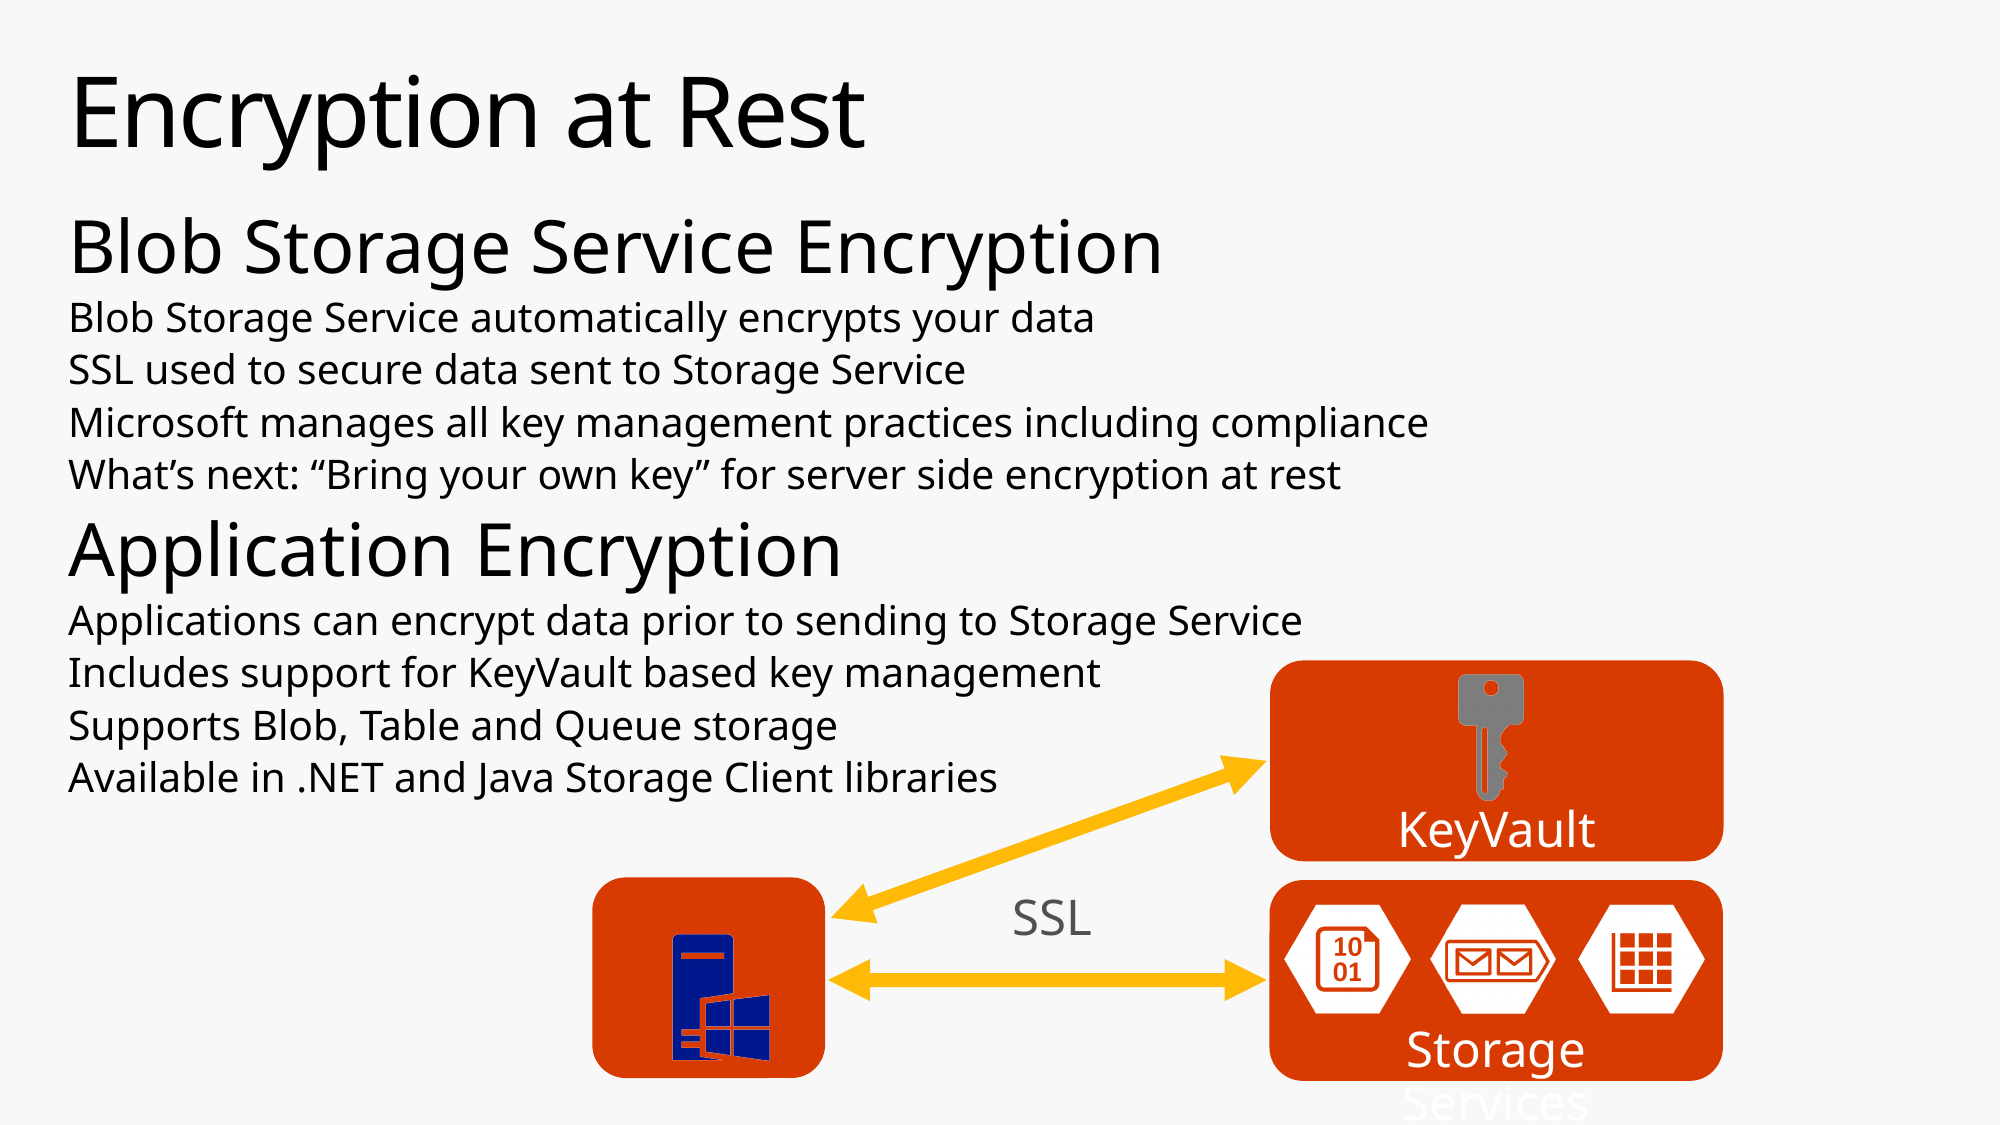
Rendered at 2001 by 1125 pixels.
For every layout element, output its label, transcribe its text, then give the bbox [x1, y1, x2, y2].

picture [658, 934, 785, 1061]
picture [1578, 896, 1705, 1022]
text_box [591, 876, 826, 1079]
list Blob Storage Service Encryption Blob Storage Service automatically encrypts your data SSL used to secure data sent to Storage Service Microsoft manages all key management practices including compliance What’s next: “Bring your own key” for server side encryption at rest Application Encryption Applications can encrypt data prior to sending to Storage Service Includes support for KeyVault based key management Supports Blob, Table and Queue storage Available in .NET and Java Storage Client libraries [44, 195, 1956, 839]
text_box Storage Services [1268, 879, 1724, 1082]
title Encryption at Rest [44, 47, 1957, 196]
text_box SSL [983, 869, 1290, 970]
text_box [830, 760, 1267, 919]
picture [1284, 896, 1411, 1022]
picture [1427, 674, 1554, 801]
picture [1430, 896, 1557, 1022]
text_box KeyVault [1269, 659, 1725, 863]
